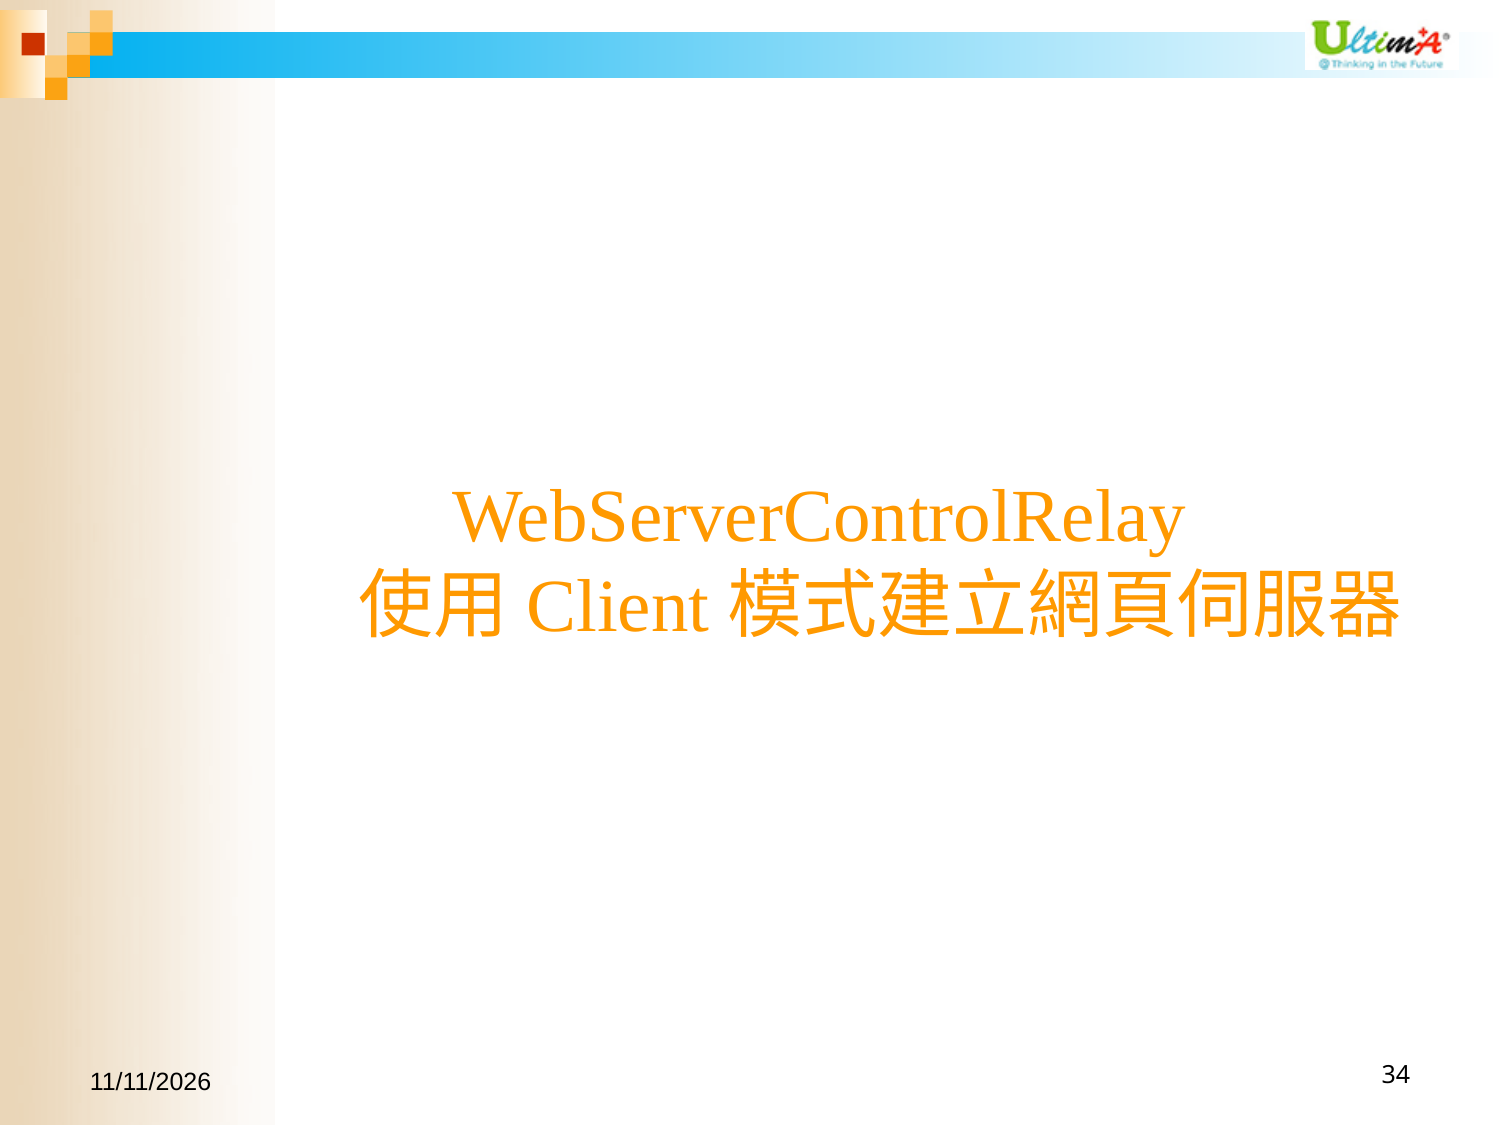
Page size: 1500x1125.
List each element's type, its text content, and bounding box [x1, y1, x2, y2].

picture [1305, 19, 1459, 70]
title WebServerControlRelay 使用Client模式建立網頁伺服器 [214, 444, 1425, 670]
text_box 34 [1074, 1024, 1425, 1100]
text_box 2017/3/30 [75, 1024, 425, 1103]
